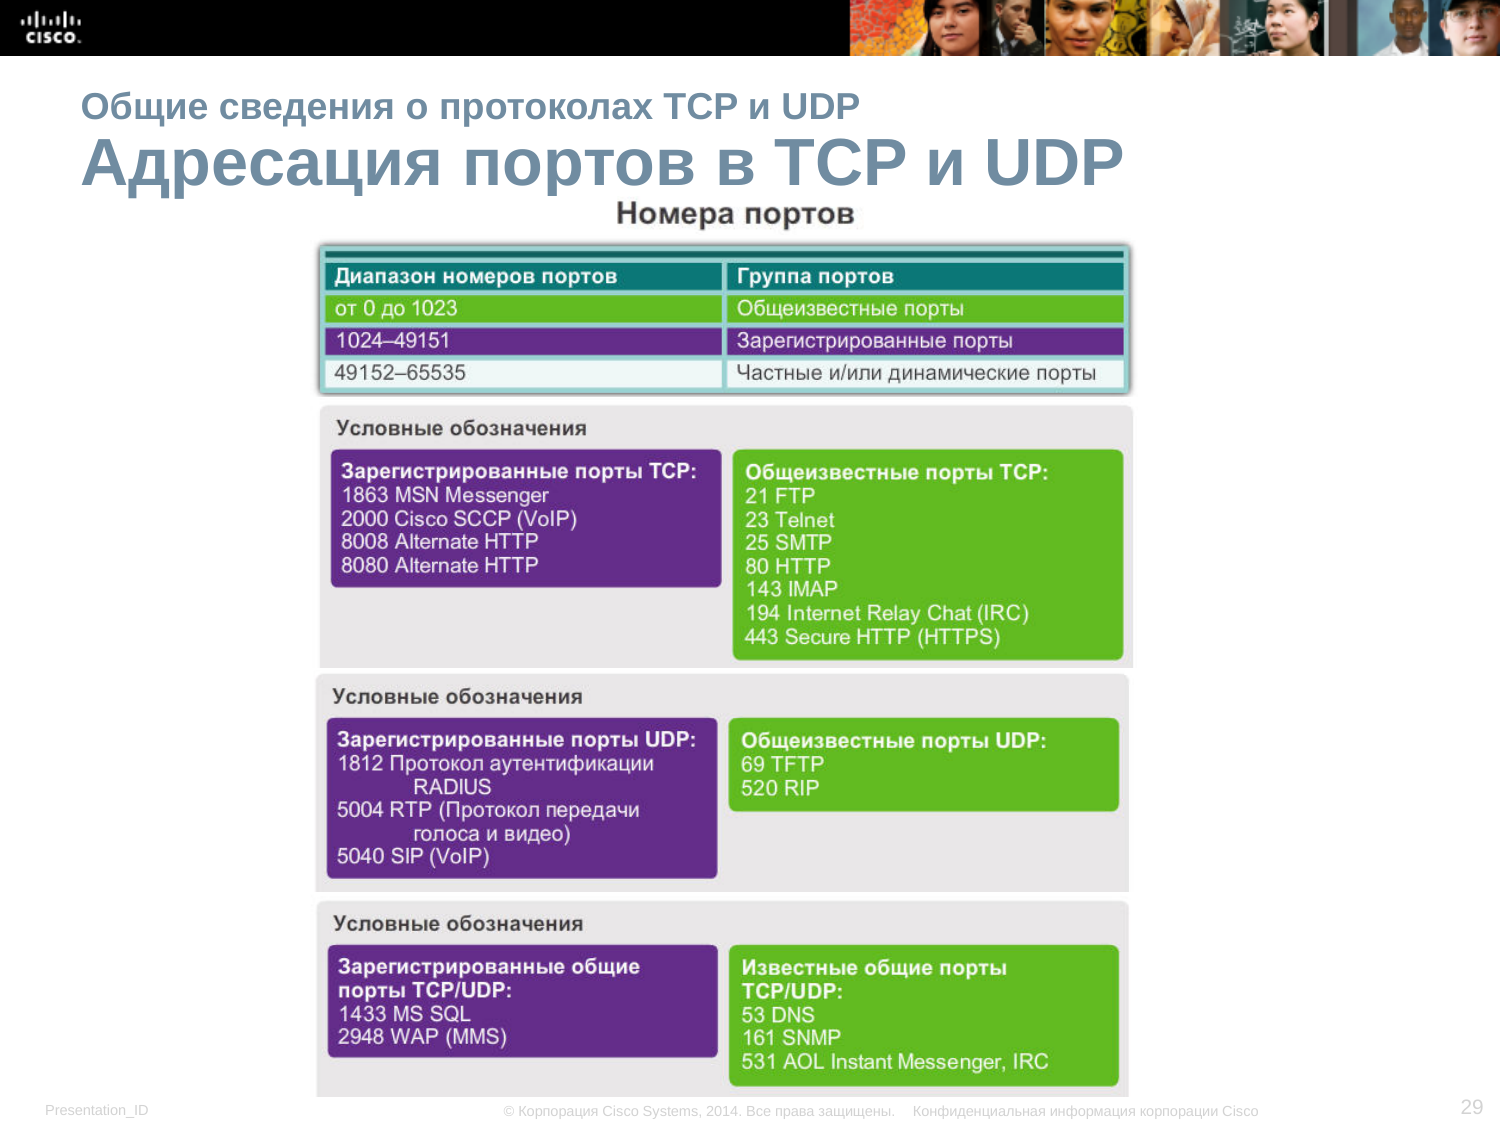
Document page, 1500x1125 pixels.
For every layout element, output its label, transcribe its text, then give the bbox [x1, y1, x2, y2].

picture [0, 0, 1500, 56]
title Общие сведения о протоколах TCP и UDP Адресация портов в TCP и UDP [66, 68, 1404, 207]
picture [226, 196, 1208, 892]
picture [292, 893, 1136, 1098]
